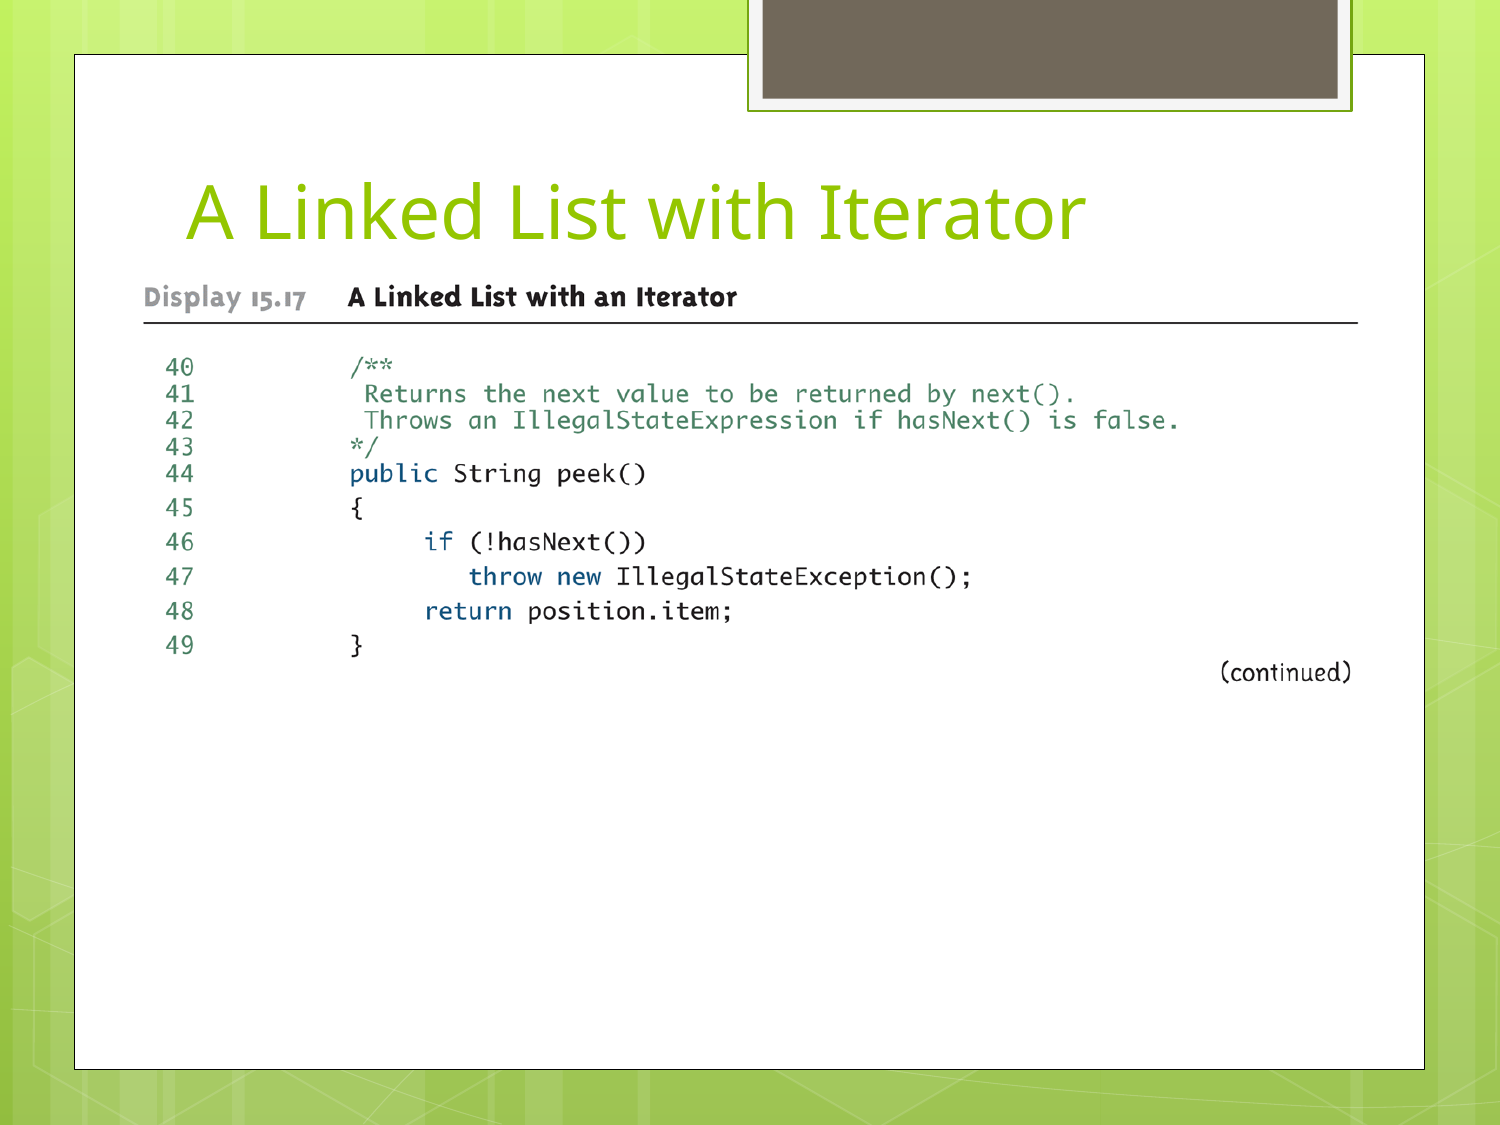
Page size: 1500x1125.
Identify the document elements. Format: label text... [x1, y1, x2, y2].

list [112, 274, 1388, 694]
title A Linked List with Iterator [171, 75, 1324, 263]
